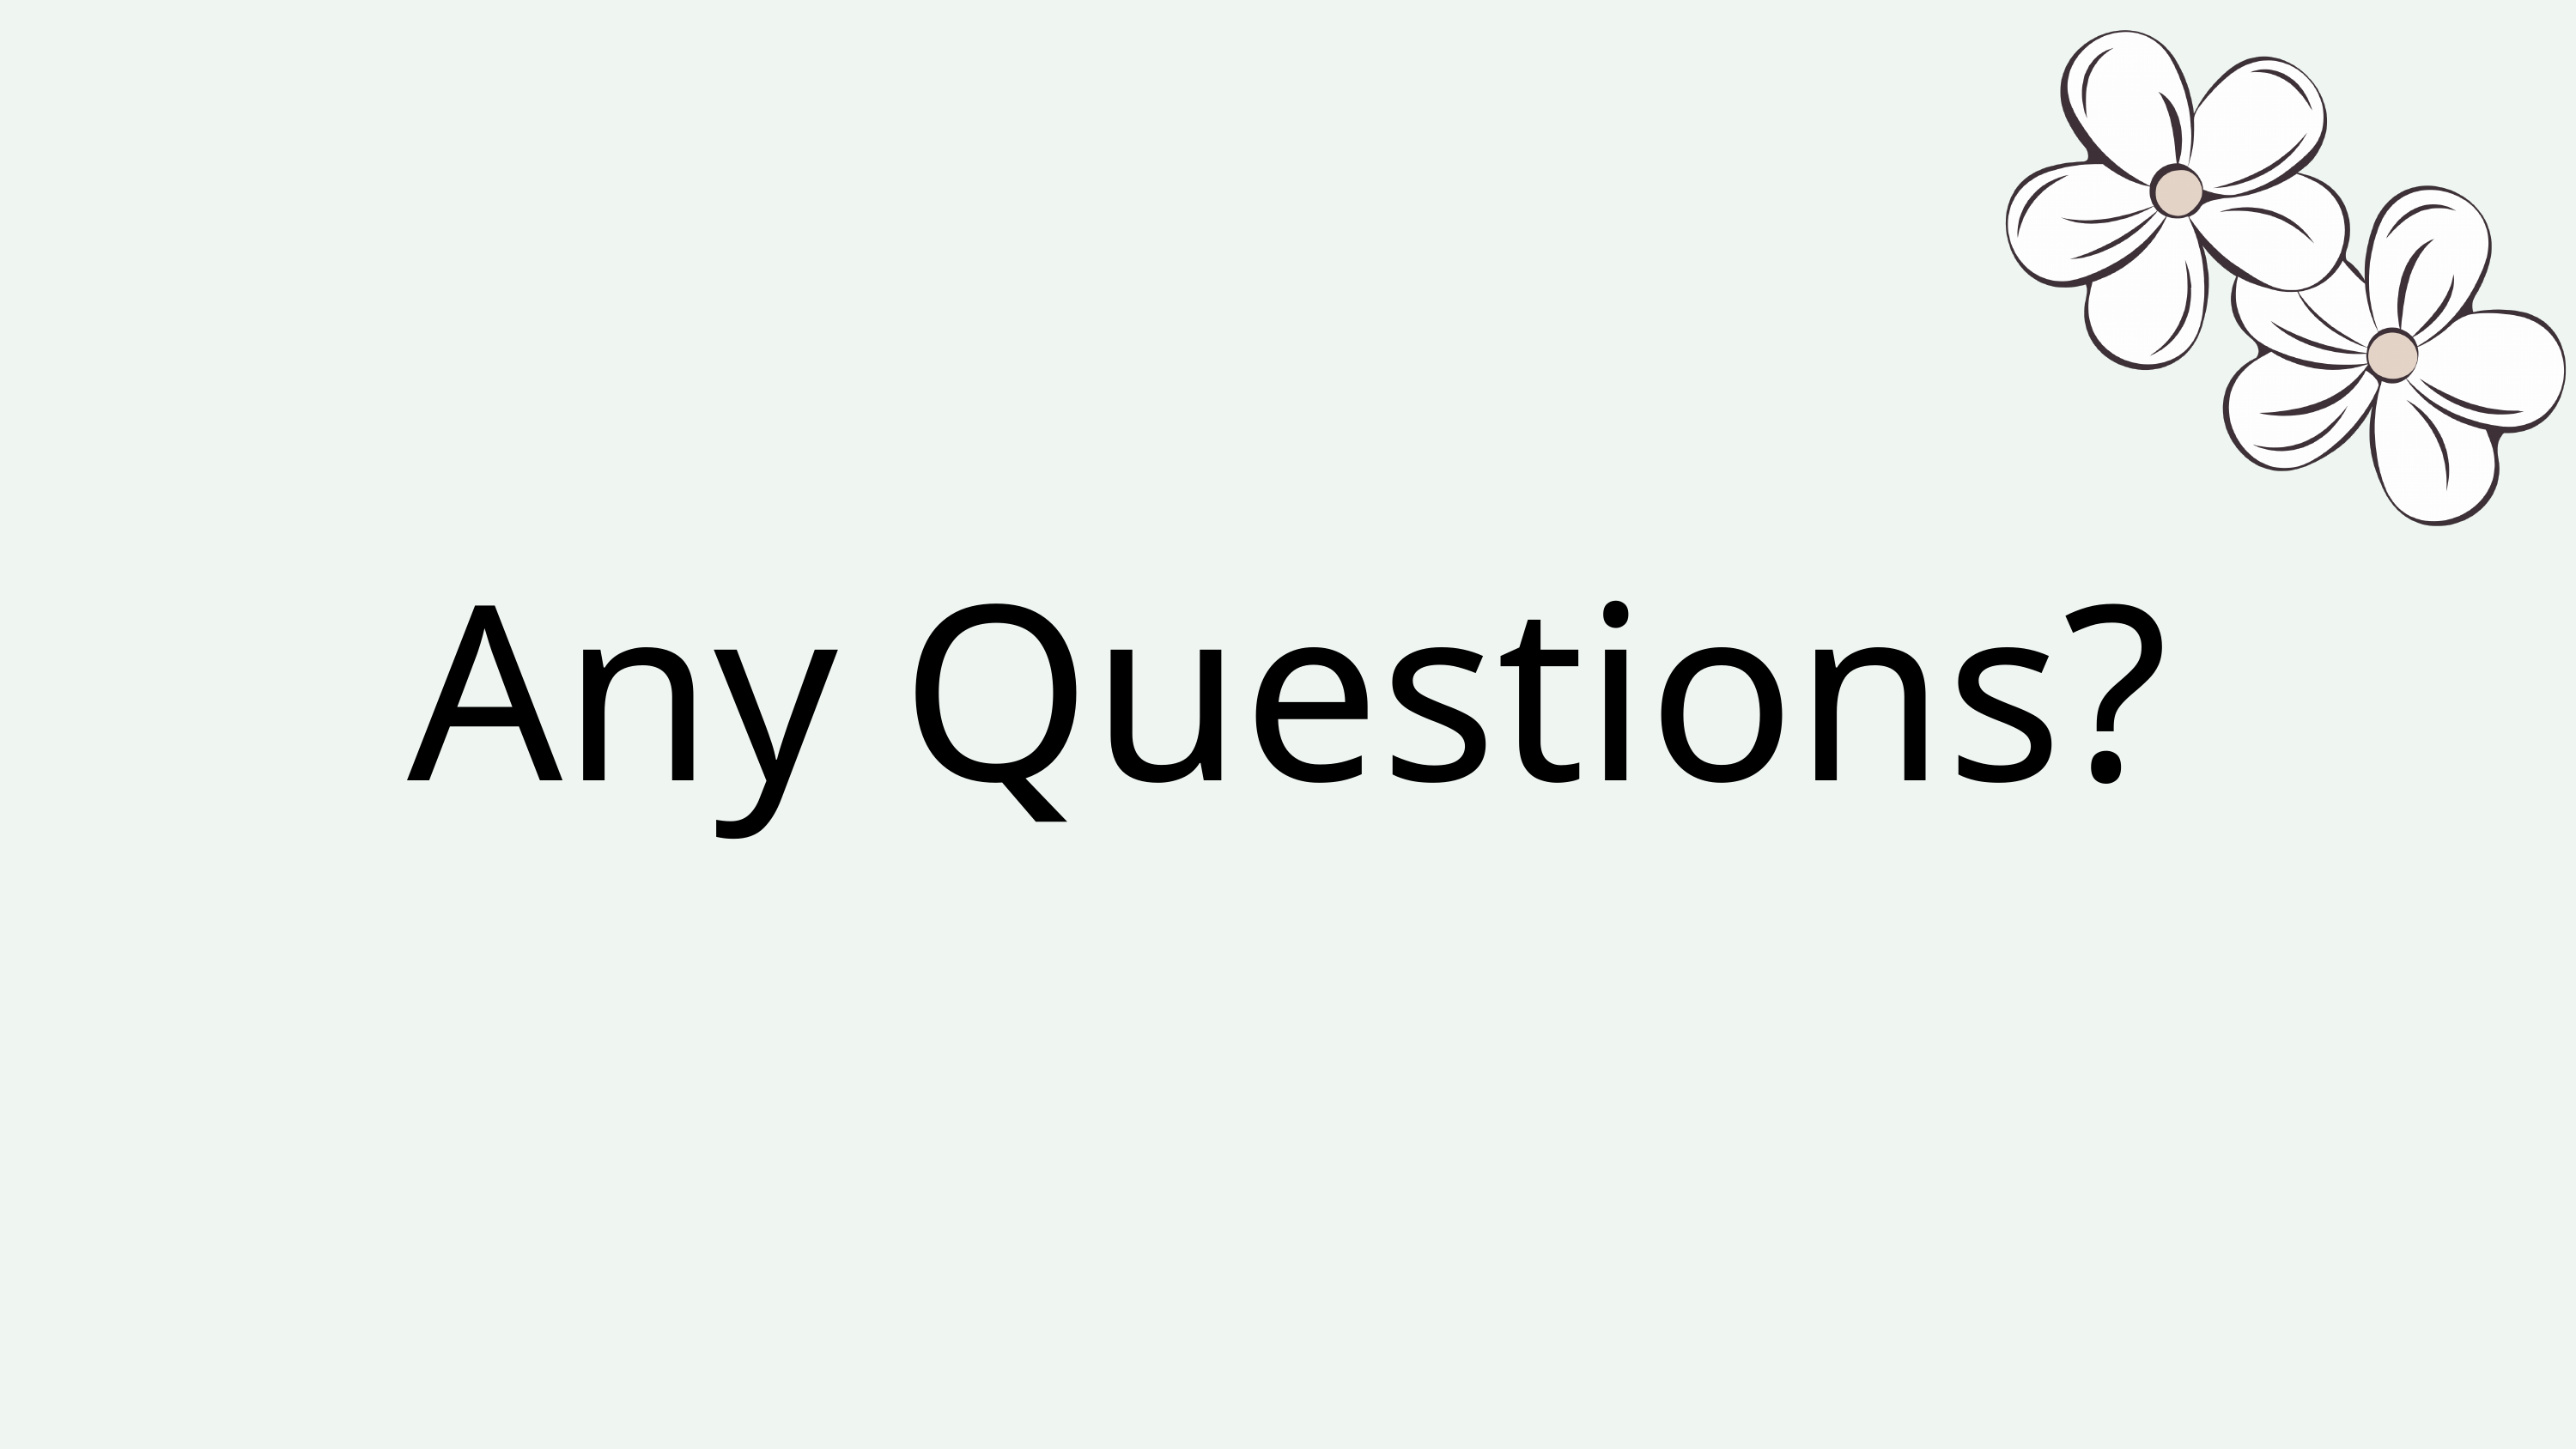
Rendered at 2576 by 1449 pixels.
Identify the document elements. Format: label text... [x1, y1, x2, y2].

text_box Any Questions? [179, 488, 2397, 830]
text_box [2005, 30, 2567, 526]
